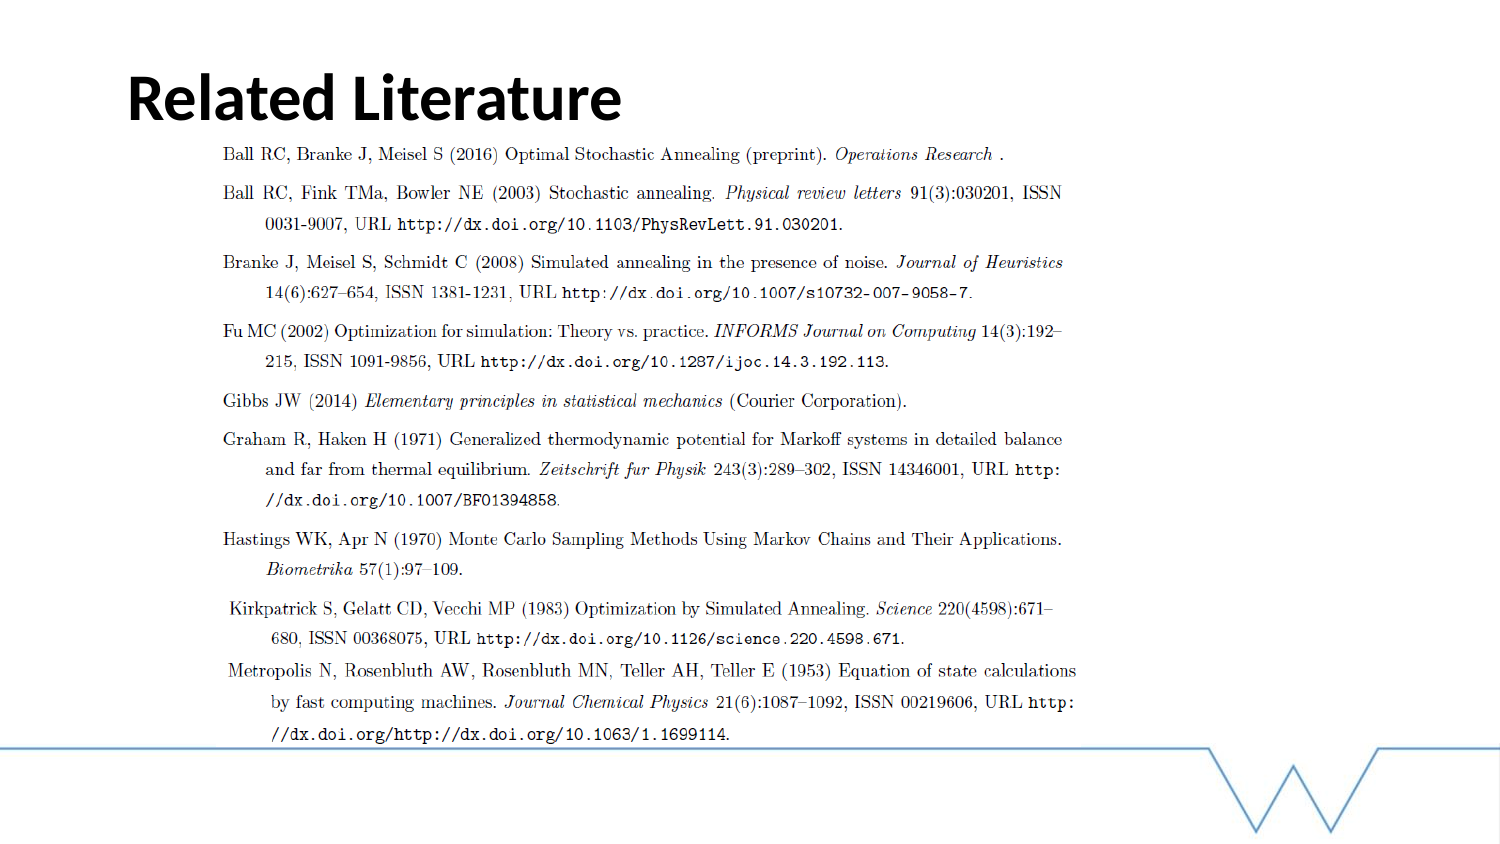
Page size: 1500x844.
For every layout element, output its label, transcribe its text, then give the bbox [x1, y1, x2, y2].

title Related Literature [112, 28, 1388, 160]
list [215, 653, 1081, 748]
picture [0, 743, 1500, 844]
picture [218, 138, 1070, 586]
picture [218, 589, 1070, 655]
